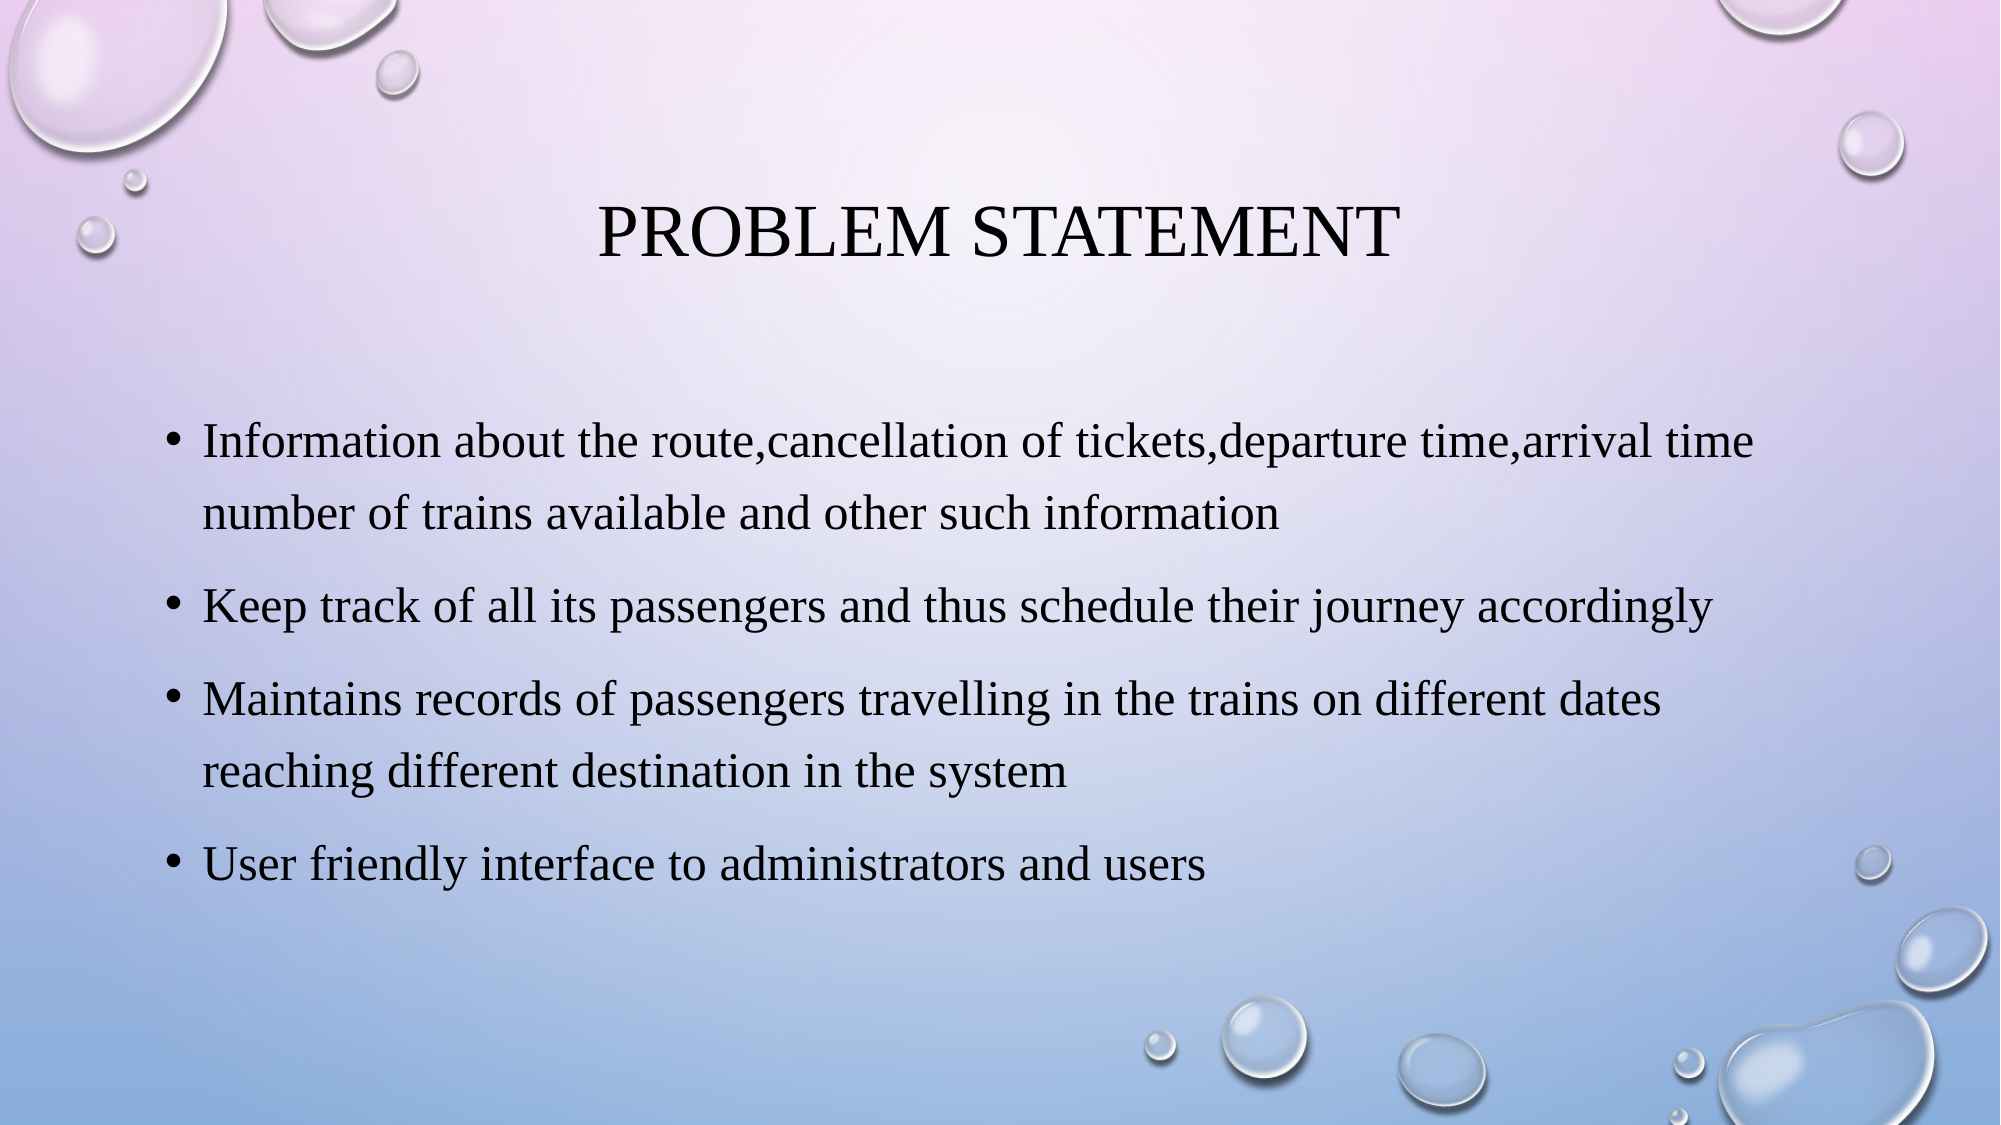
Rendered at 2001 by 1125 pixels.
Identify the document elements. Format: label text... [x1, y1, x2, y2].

title Problem statement [149, 101, 1851, 364]
list Information about the route,cancellation of tickets,departure time,arrival time number of trains available and other such information Keep track of all its passengers and thus schedule their journey accordingly Maintains records of passengers travelling in the trains on different dates reaching different destination in the system User friendly interface to administrators and users [149, 388, 1850, 950]
picture [0, 0, 2000, 1125]
